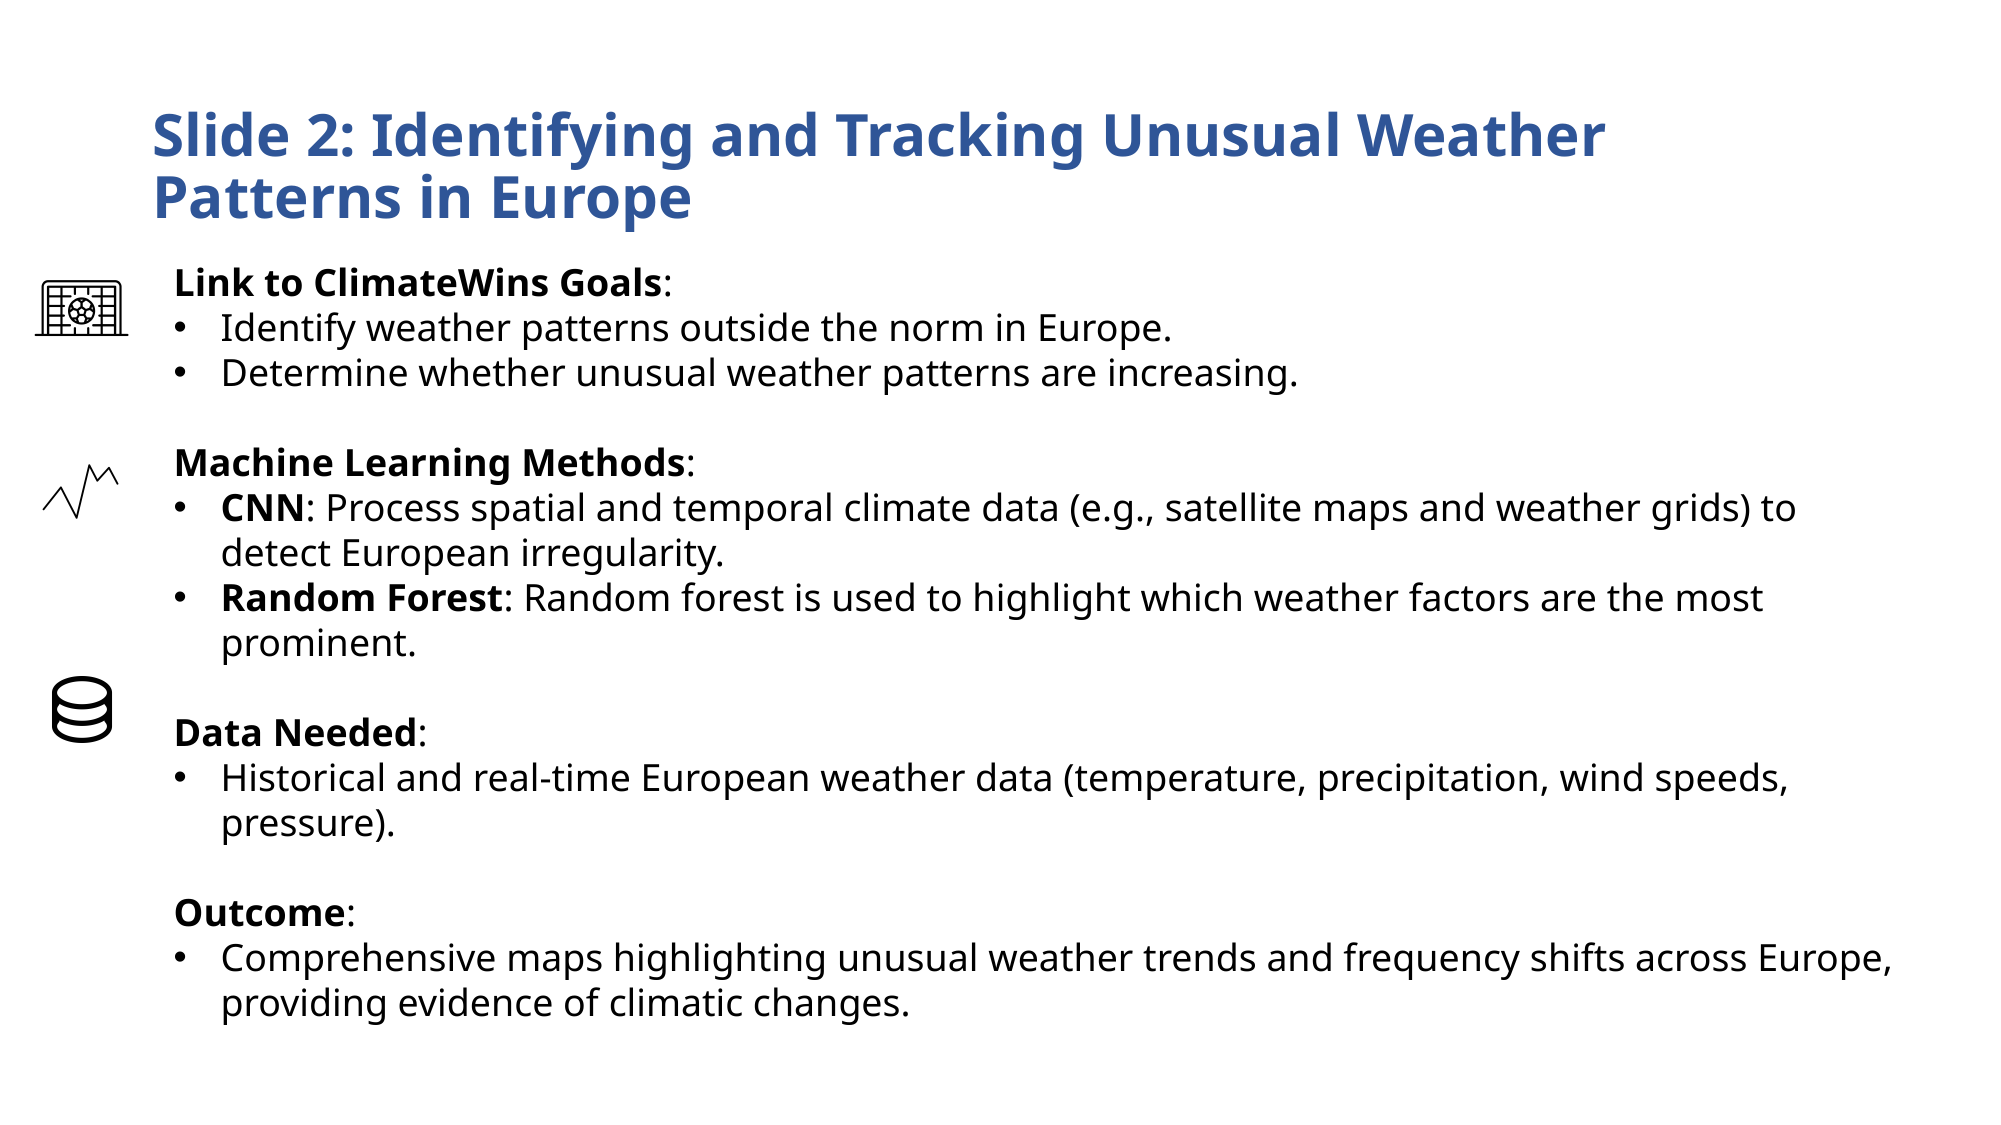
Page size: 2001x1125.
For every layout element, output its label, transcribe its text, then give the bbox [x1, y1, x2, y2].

picture [49, 676, 115, 743]
picture [35, 446, 126, 538]
text_box Link to ClimateWins Goals: Identify weather patterns outside the norm in Europe. Determine whether unusual weather patterns are increasing. Machine Learning Methods: CNN: Process spatial and temporal climate data (e.g., satellite maps and weather grids) to detect European irregularity. Random Forest: Random forest is used to highlight which weather factors are the most prominent. Data Needed: Historical and real-time European weather data (temperature, precipitation, wind speeds, pressure). Outcome: Comprehensive maps highlighting unusual weather trends and frequency shifts across Europe, providing evidence of climatic changes. [158, 251, 1924, 1032]
picture [22, 251, 140, 346]
title Slide 2: Identifying and Tracking Unusual Weather Patterns in Europe [137, 59, 1863, 278]
